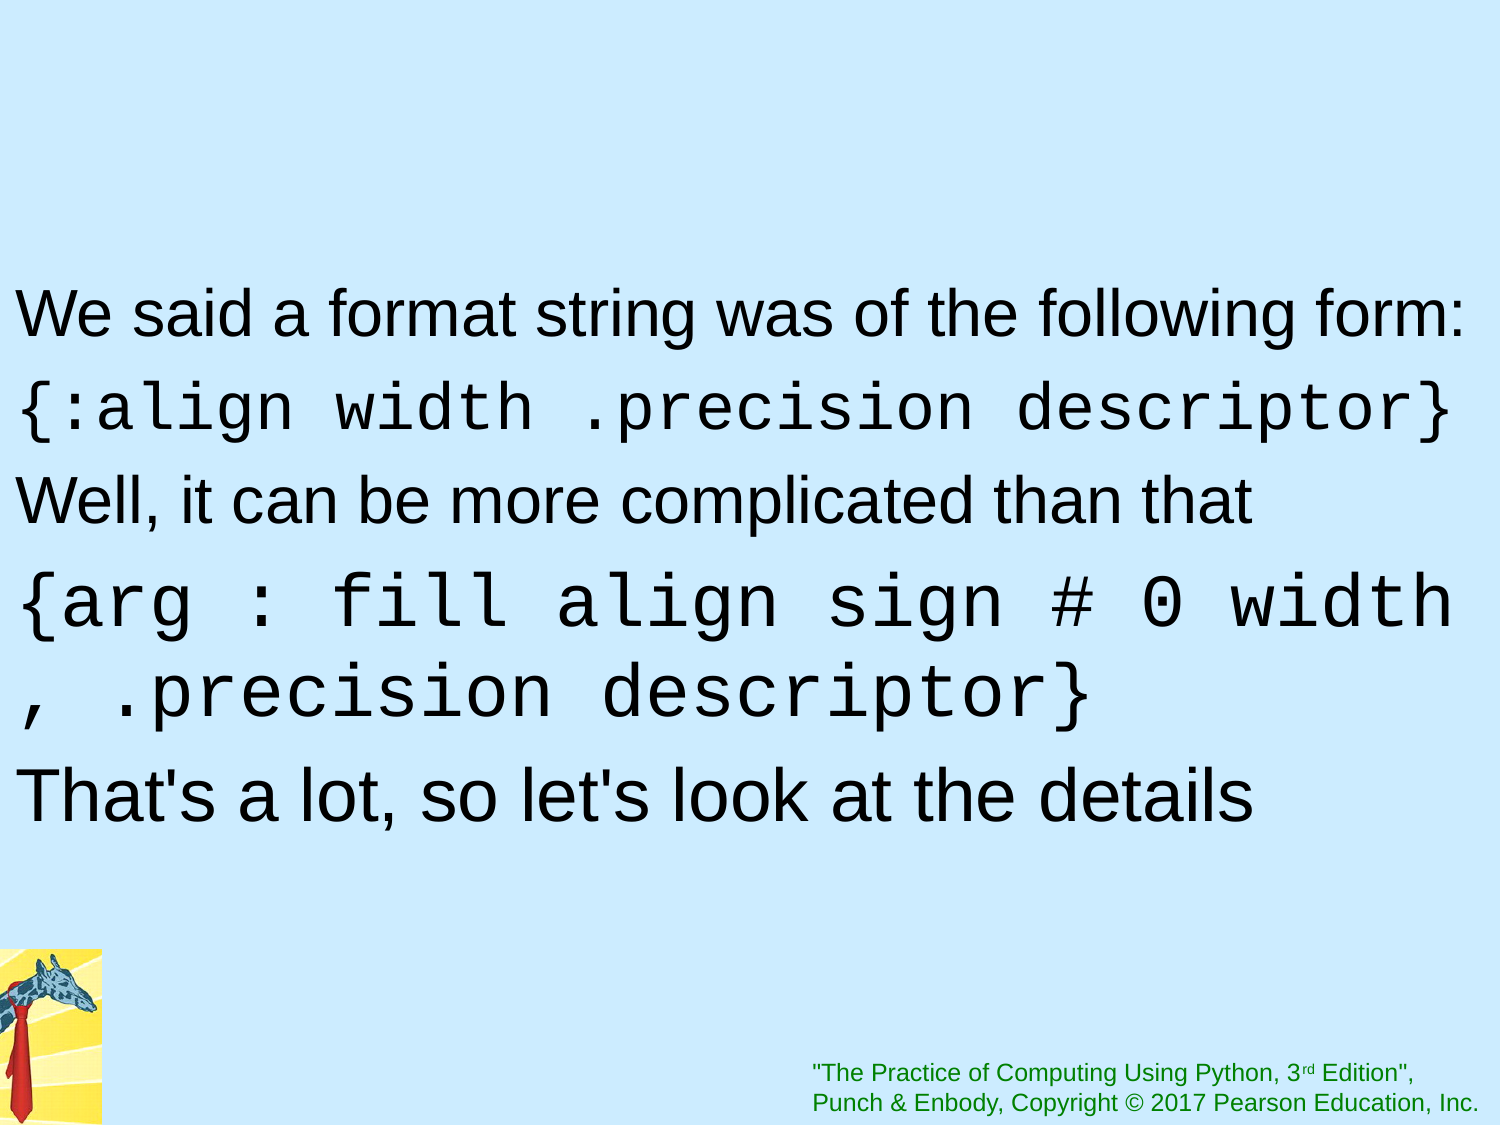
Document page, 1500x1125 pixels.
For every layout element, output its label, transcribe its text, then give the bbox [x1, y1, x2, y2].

list We said a format string was of the following form: {:align width .precision descriptor} Well, it can be more complicated than that {arg : fill align sign # 0 width , .precision descriptor} That's a lot, so let's look at the details [0, 262, 1500, 1005]
picture [0, 1005, 102, 1125]
